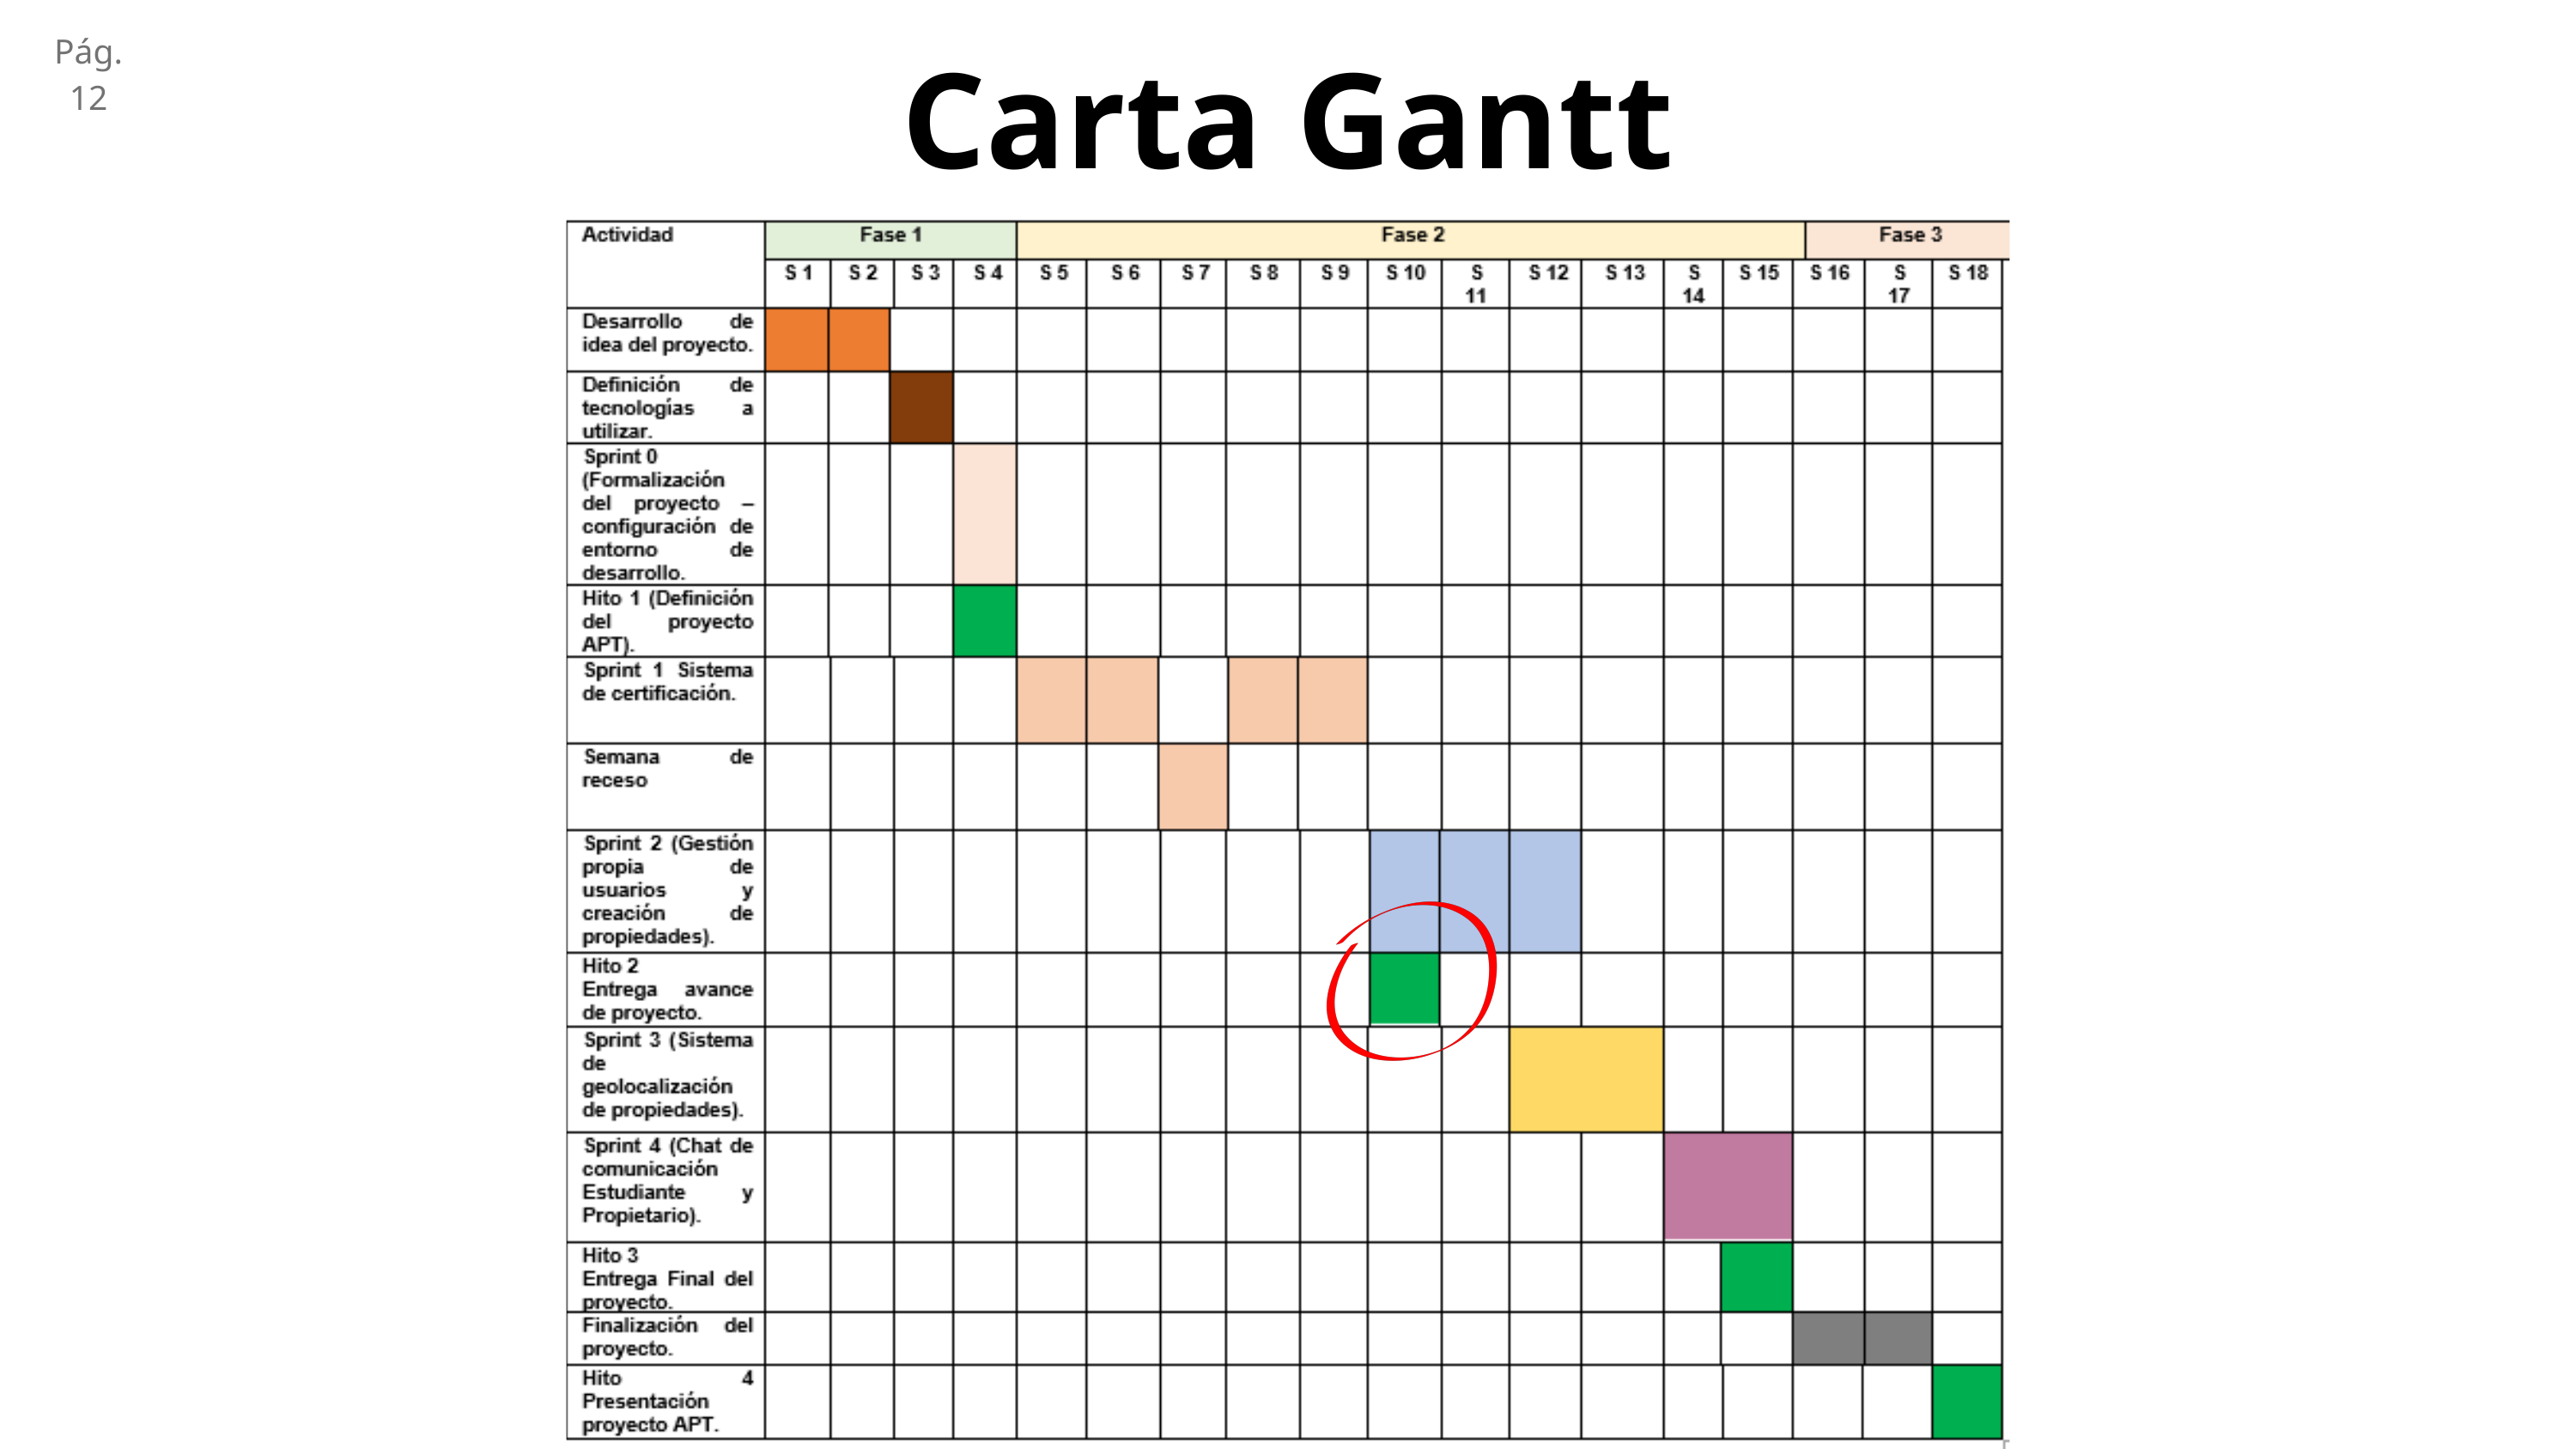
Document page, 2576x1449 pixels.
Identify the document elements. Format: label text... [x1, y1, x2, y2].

text_box Carta Gantt [902, 9, 1674, 196]
text_box [566, 219, 2010, 1449]
text_box Pág. 12 [32, 23, 145, 118]
text_box [1315, 900, 1498, 1064]
